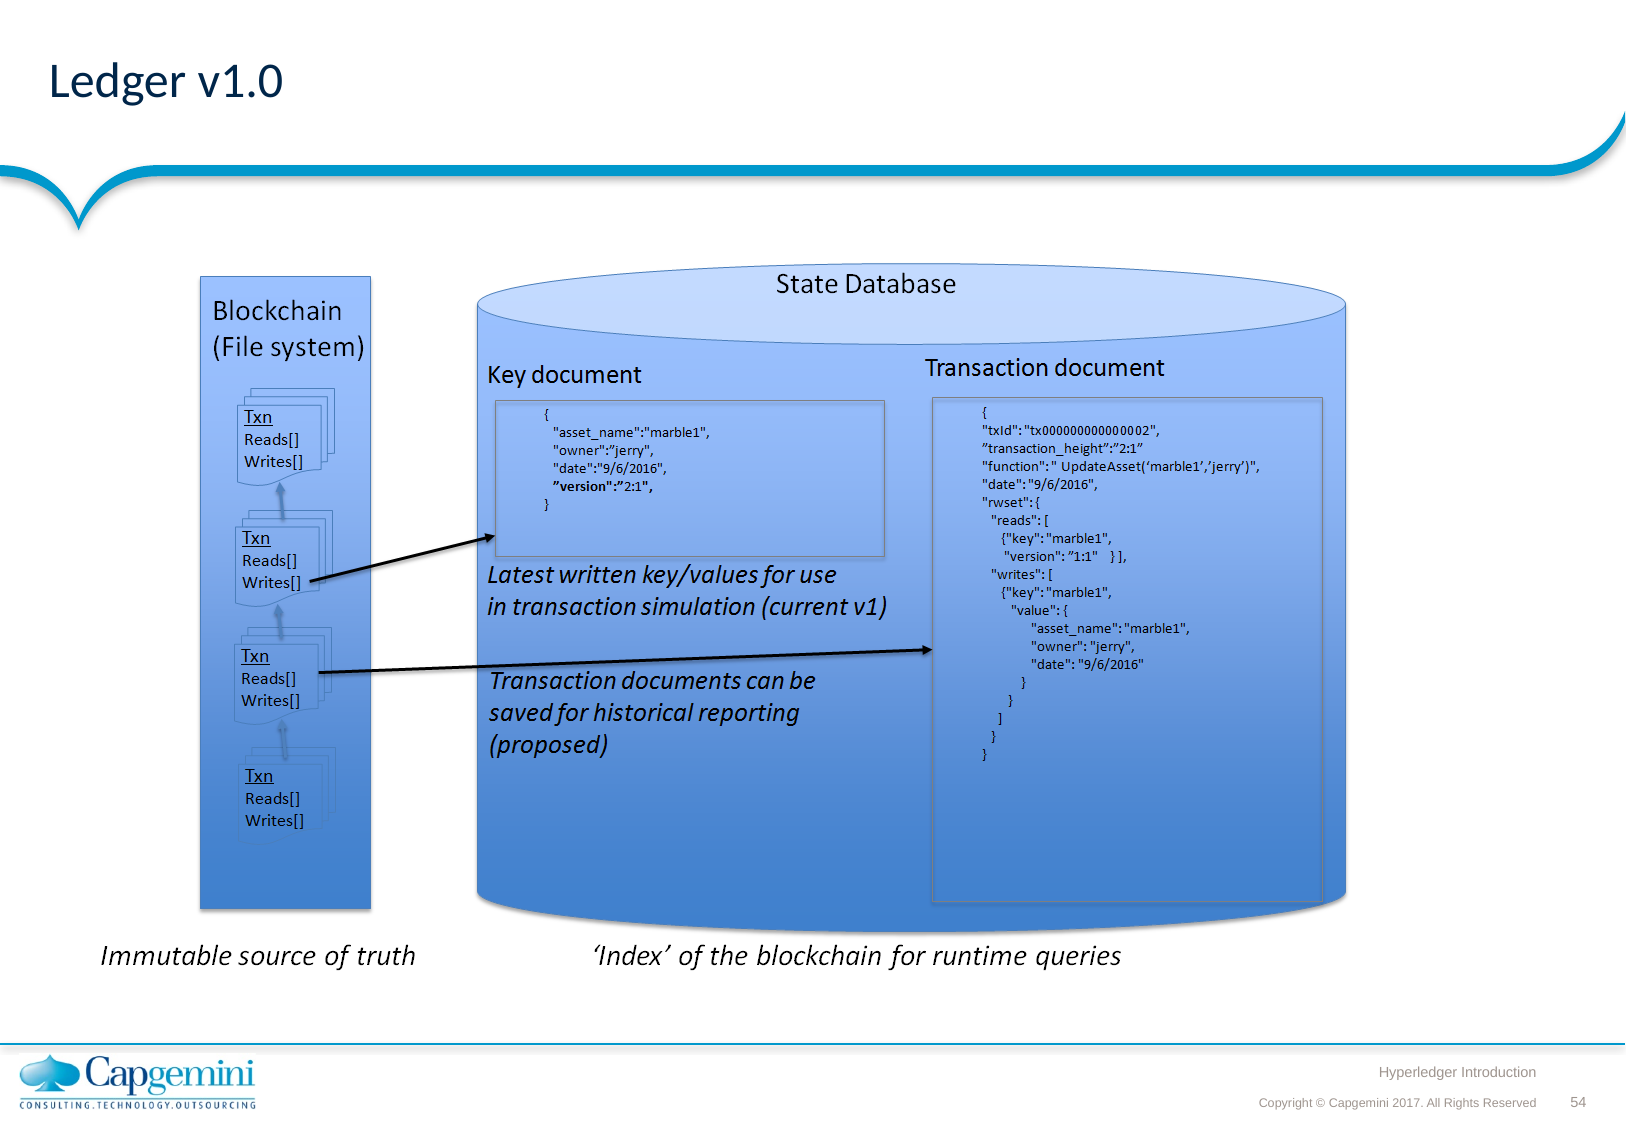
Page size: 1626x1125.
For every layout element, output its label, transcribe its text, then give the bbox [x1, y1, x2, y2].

picture [19, 1053, 256, 1110]
title Ledger v1.0 [0, 0, 1625, 165]
picture [21, 255, 1356, 1012]
